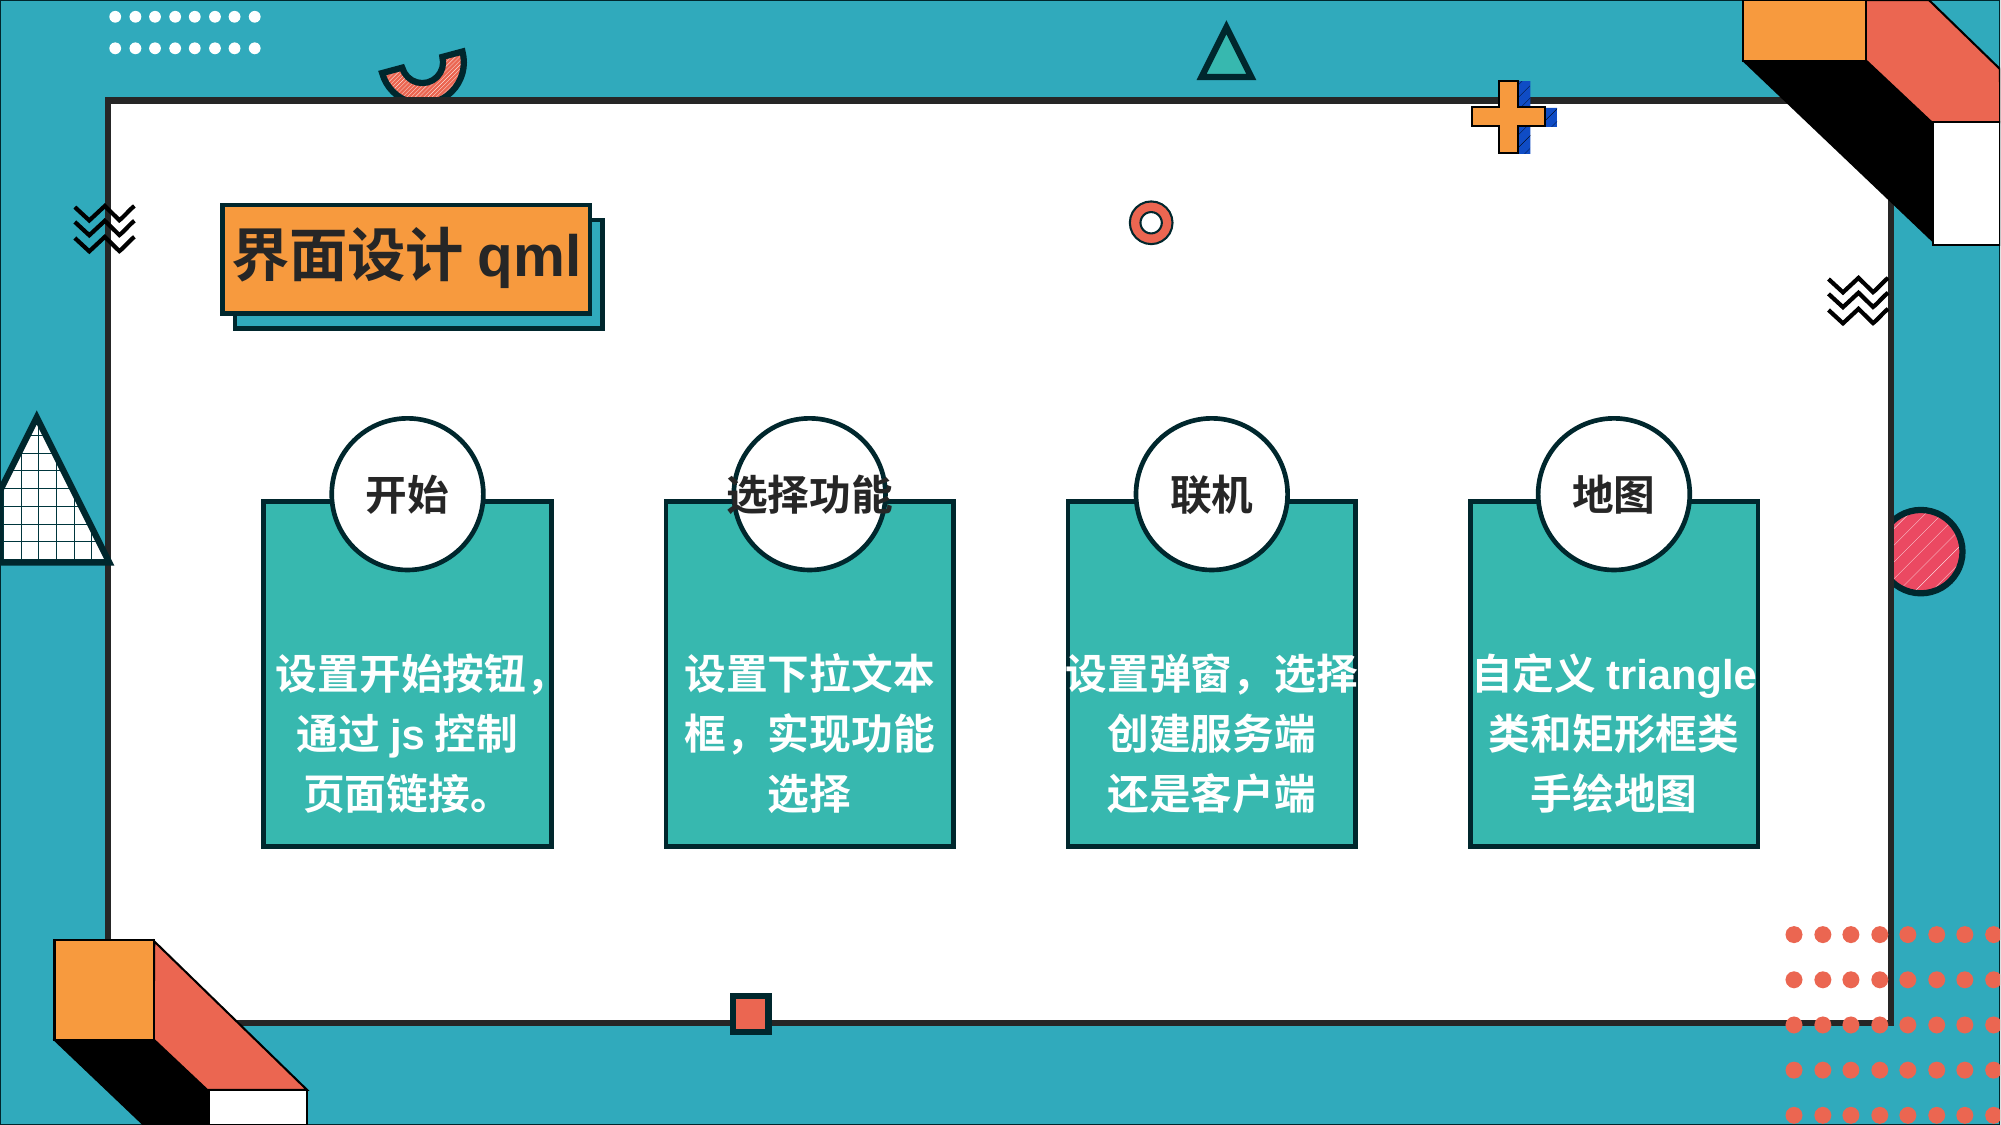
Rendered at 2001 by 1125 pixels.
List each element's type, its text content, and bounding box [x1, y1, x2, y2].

text_box [263, 826, 552, 848]
text_box [1537, 417, 1691, 572]
text_box 界面设计qml [216, 211, 597, 296]
text_box [330, 417, 485, 572]
text_box [740, 417, 879, 461]
text_box [1134, 417, 1289, 572]
text_box 设置下拉文本 框，实现功能 选择 [669, 630, 950, 826]
text_box 设置弹窗，选择 创建服务端 还是客户端 [1050, 630, 1373, 826]
text_box [1469, 826, 1759, 848]
text_box 自定义triangle 类和矩形框类 手绘地图 [1456, 630, 1772, 826]
text_box [665, 500, 955, 848]
text_box [740, 527, 880, 572]
text_box 选择功能 [711, 461, 908, 527]
text_box [1067, 826, 1357, 848]
text_box 联机 [1155, 461, 1269, 527]
text_box 地图 [1557, 461, 1671, 527]
text_box [263, 500, 552, 630]
text_box [1067, 500, 1357, 630]
text_box 开始 [350, 461, 465, 527]
text_box 设置开始按钮， 通过js控制 页面链接。 [232, 630, 583, 826]
text_box [1469, 500, 1759, 630]
